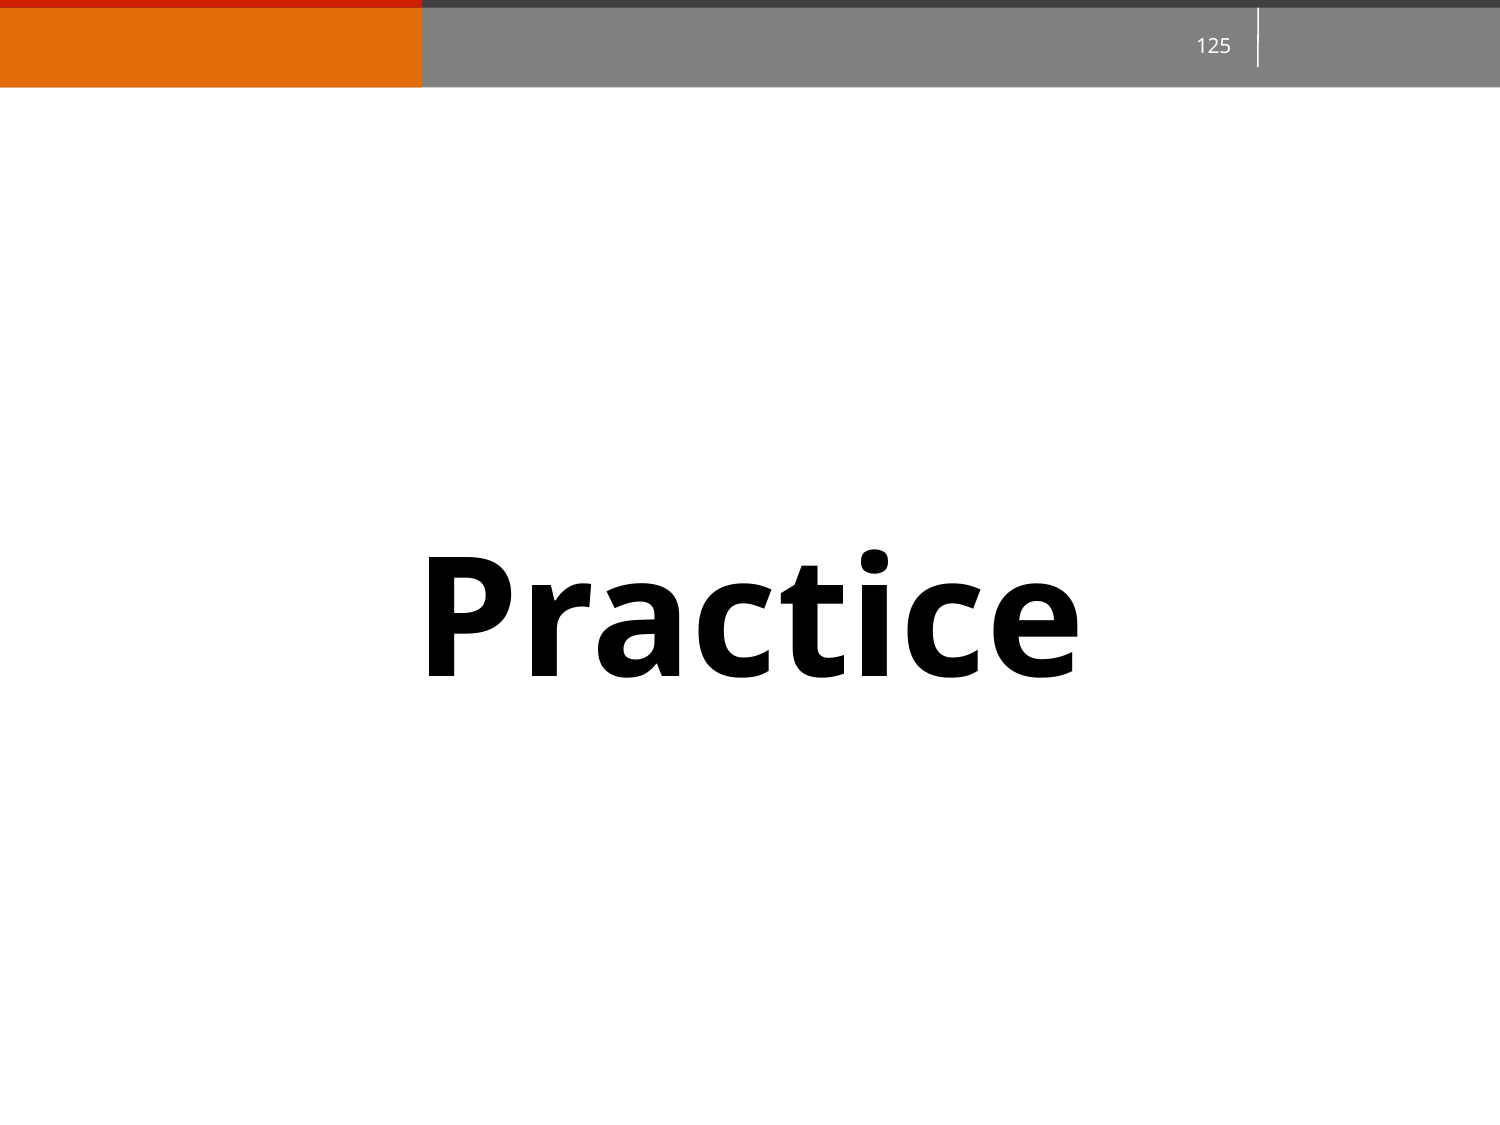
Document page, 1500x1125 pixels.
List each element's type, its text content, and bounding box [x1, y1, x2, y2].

list Practice [17, 113, 1483, 1106]
